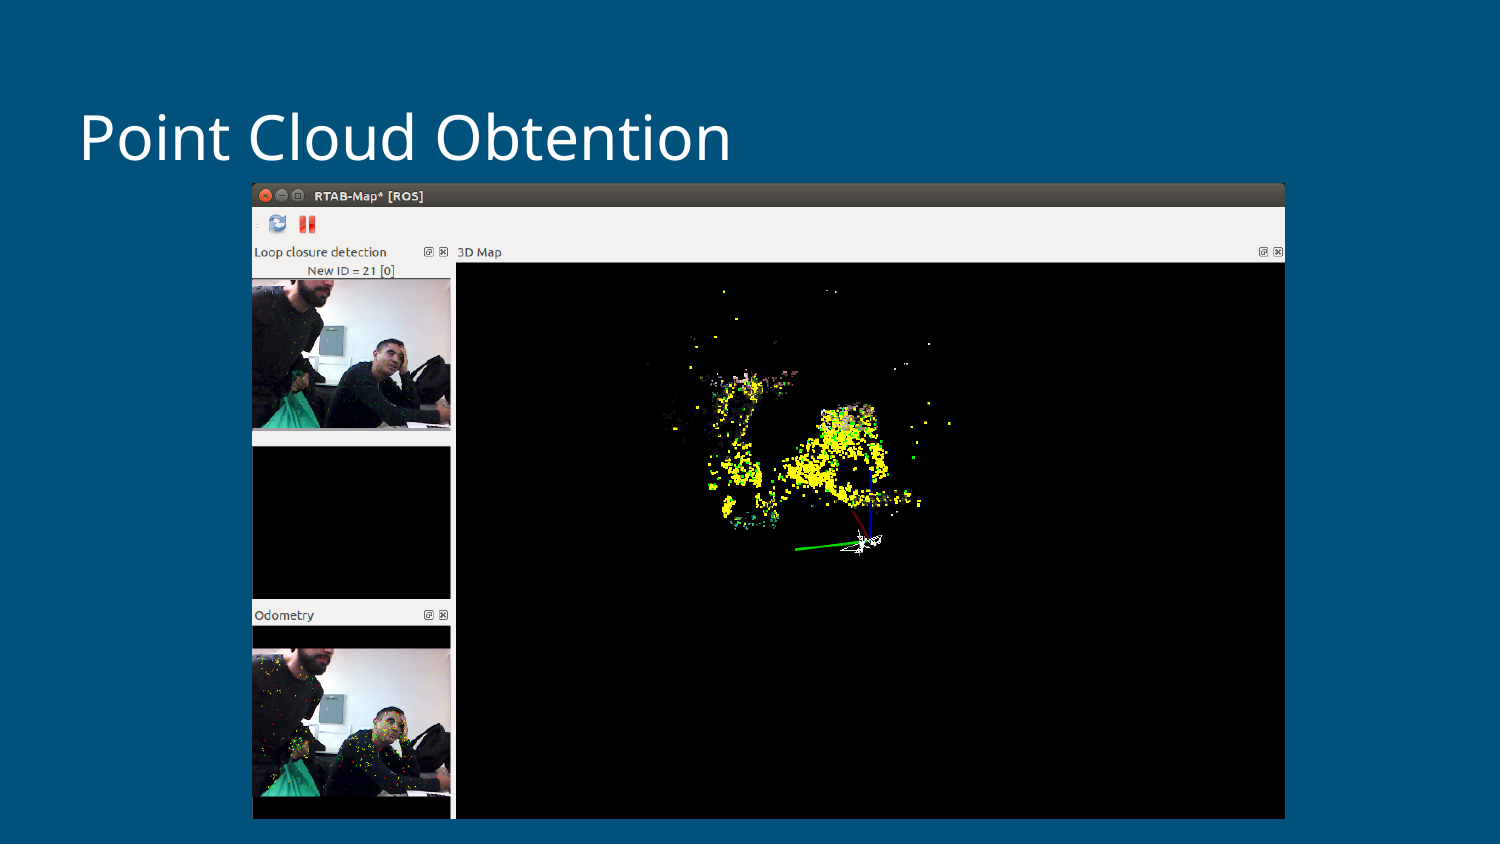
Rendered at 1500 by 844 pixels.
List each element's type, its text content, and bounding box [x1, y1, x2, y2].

title Point Cloud Obtention [63, 75, 1437, 188]
picture [253, 184, 1284, 818]
